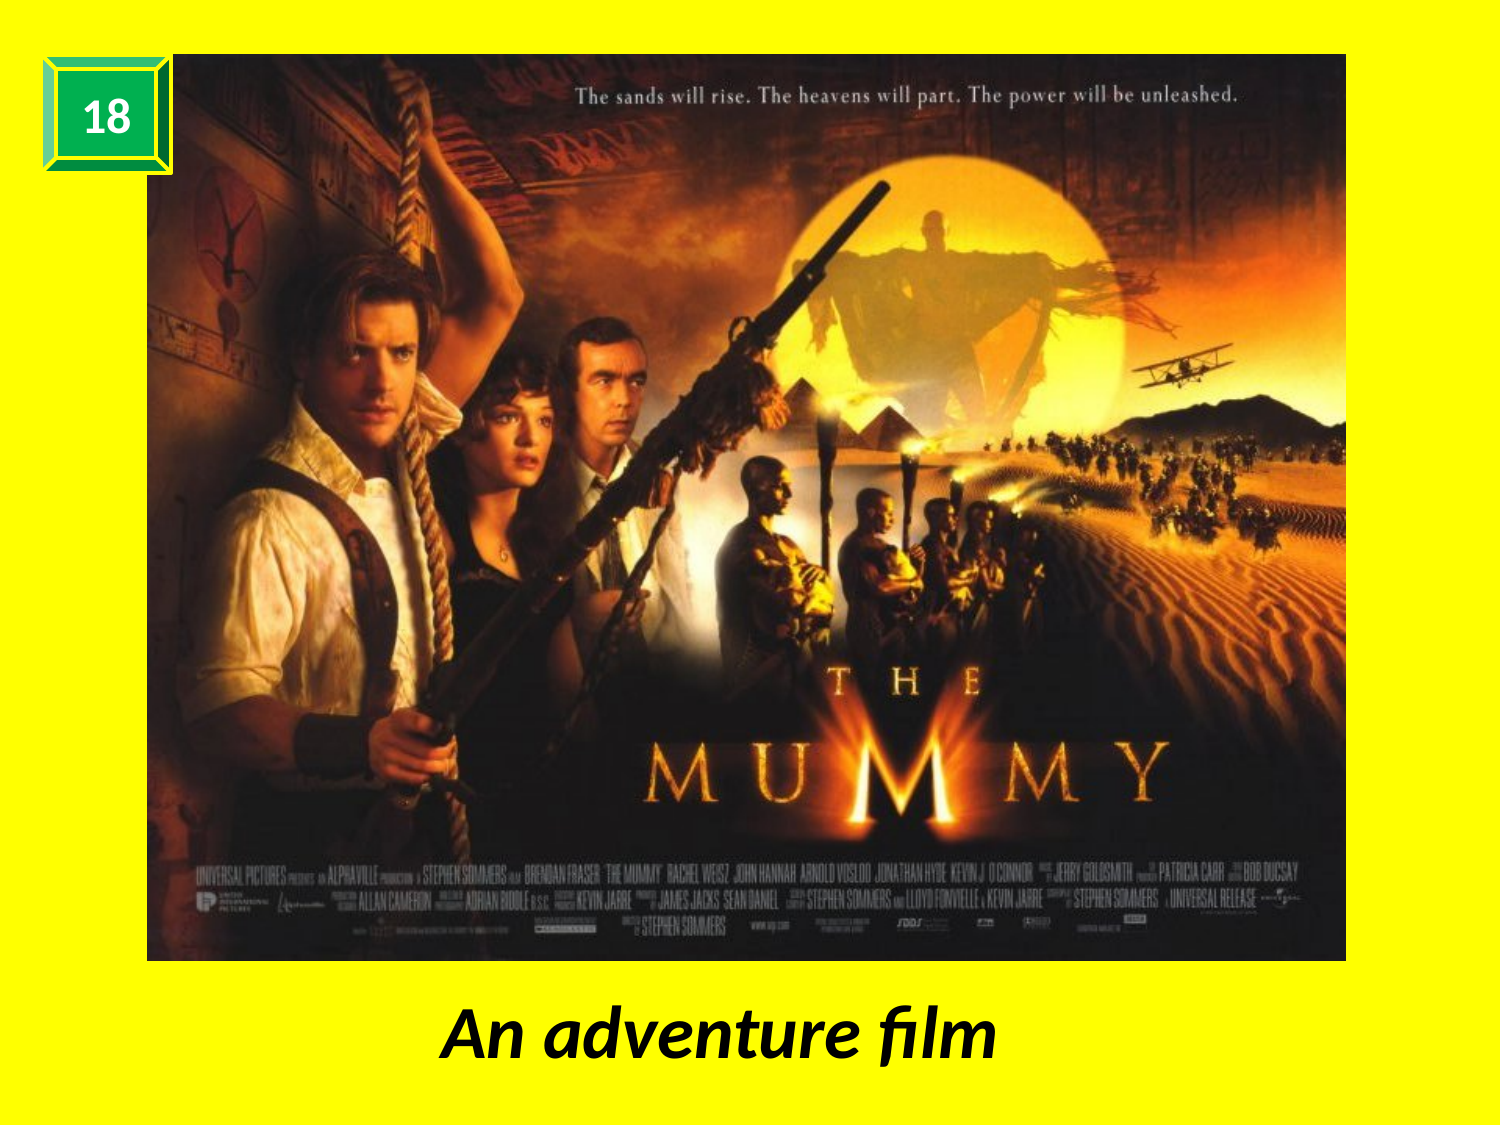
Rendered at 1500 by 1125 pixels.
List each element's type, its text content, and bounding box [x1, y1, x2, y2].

picture [147, 54, 1347, 961]
text_box 18 [39, 52, 148, 175]
text_box An adventure film [252, 986, 1189, 1072]
